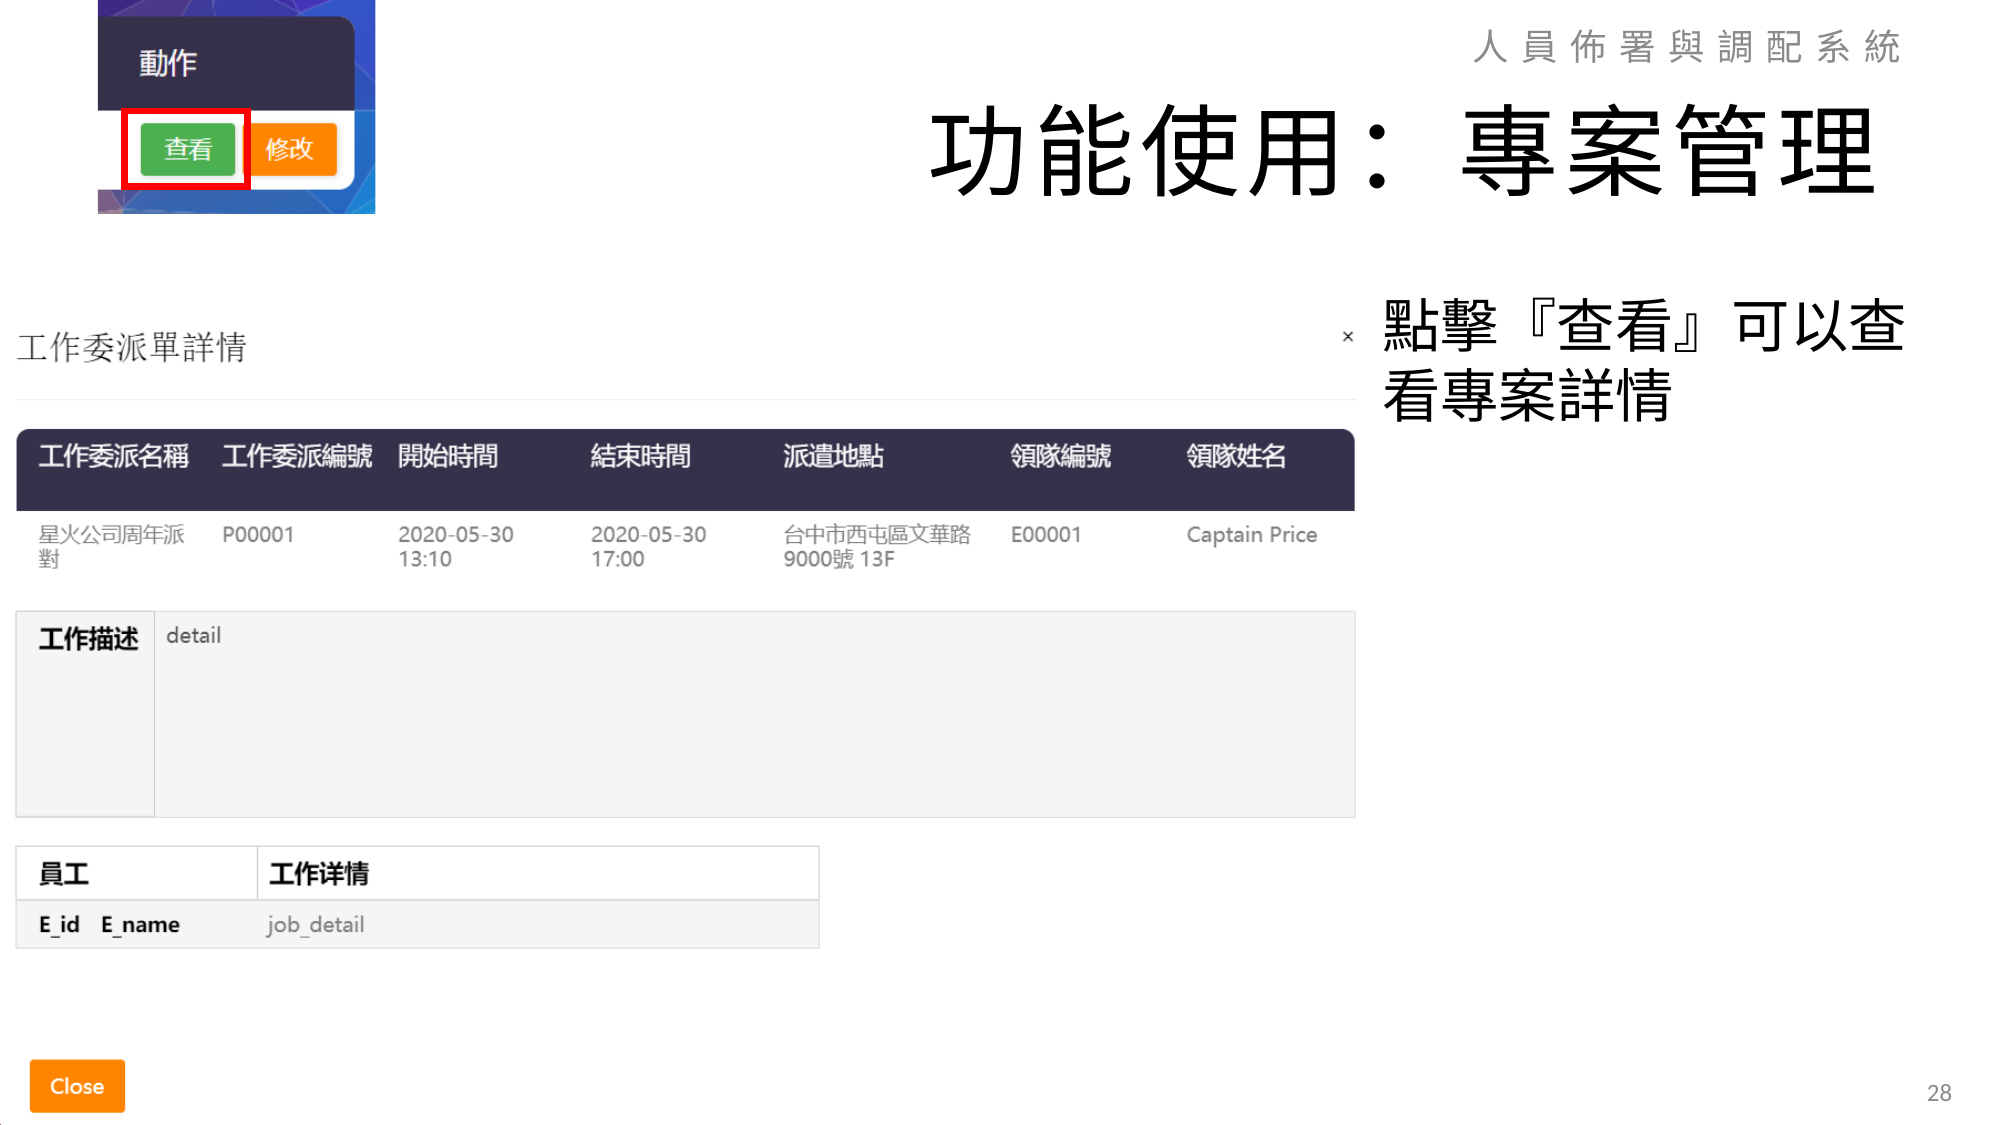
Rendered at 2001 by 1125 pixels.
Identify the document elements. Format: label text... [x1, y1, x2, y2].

picture [97, 0, 376, 214]
slide_number 28 [1894, 1061, 1968, 1121]
picture [0, 316, 1368, 1125]
list 人員佈署與調配系統 [1457, 16, 1982, 77]
text_box 點擊『查看』可以查看專案詳情 [1367, 281, 1968, 437]
title 功能使用：專案管理 [912, 48, 1931, 250]
